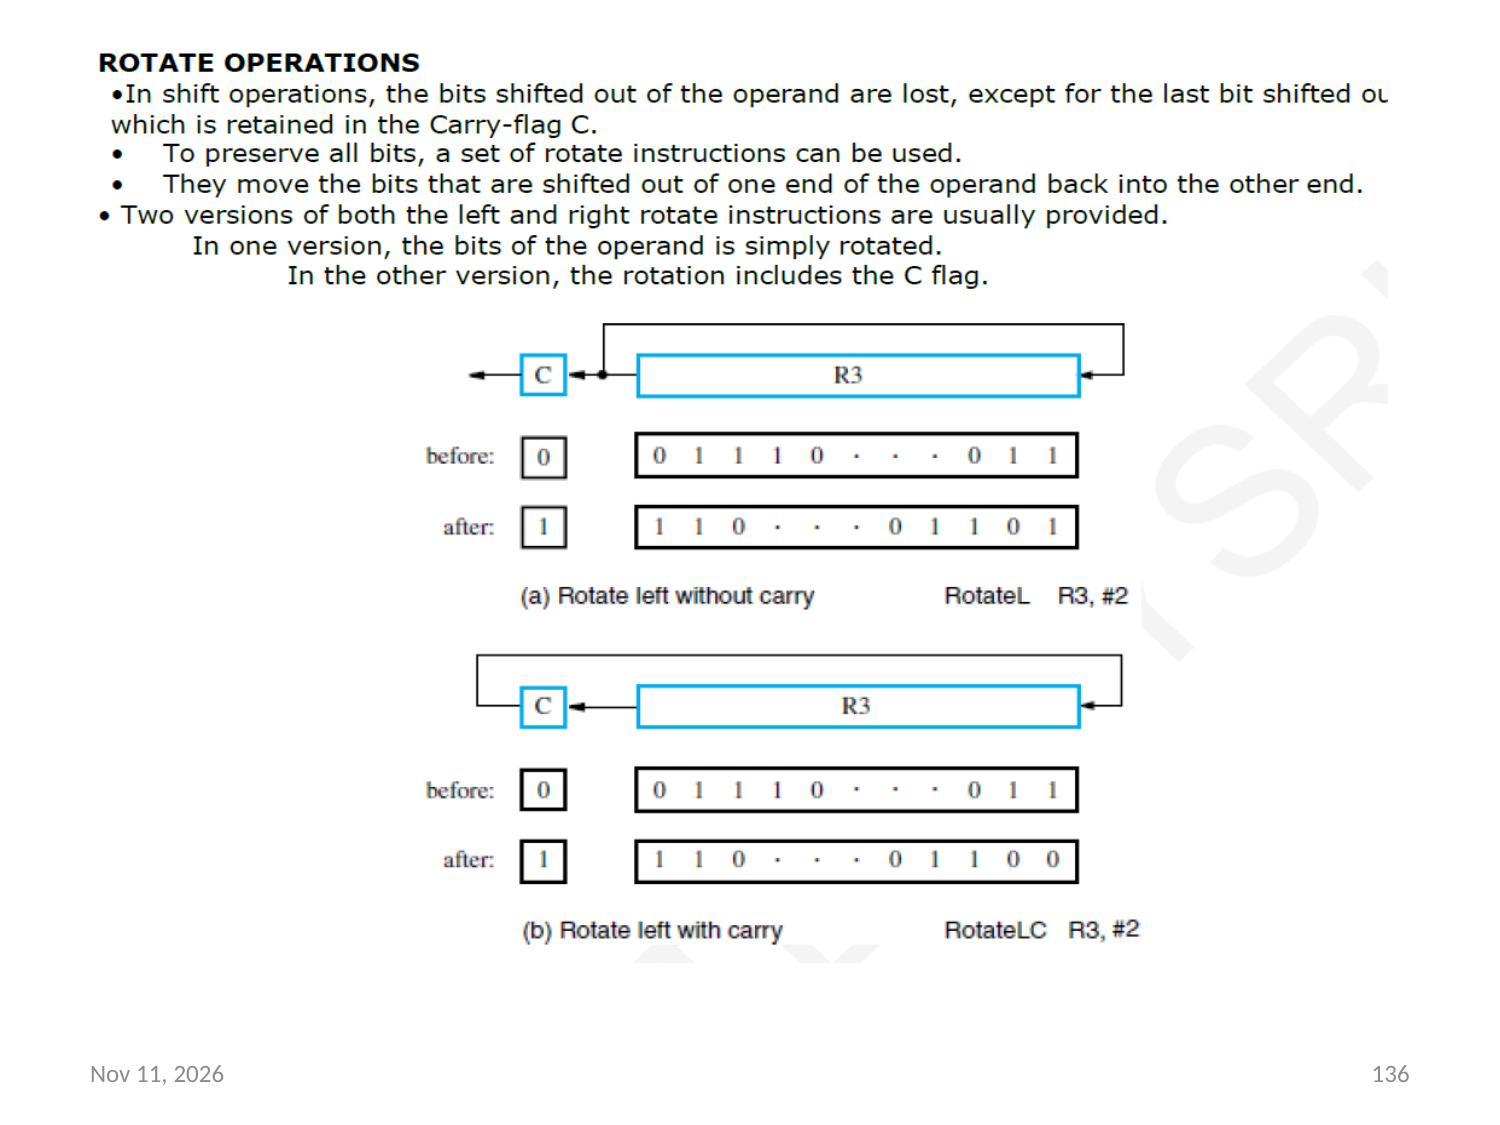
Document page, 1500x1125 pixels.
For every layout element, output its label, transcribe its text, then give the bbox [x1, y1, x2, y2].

slide_number 14-Aug-19 [75, 1042, 425, 1103]
slide_number 136 [1074, 1042, 1425, 1103]
picture [74, 49, 1388, 963]
